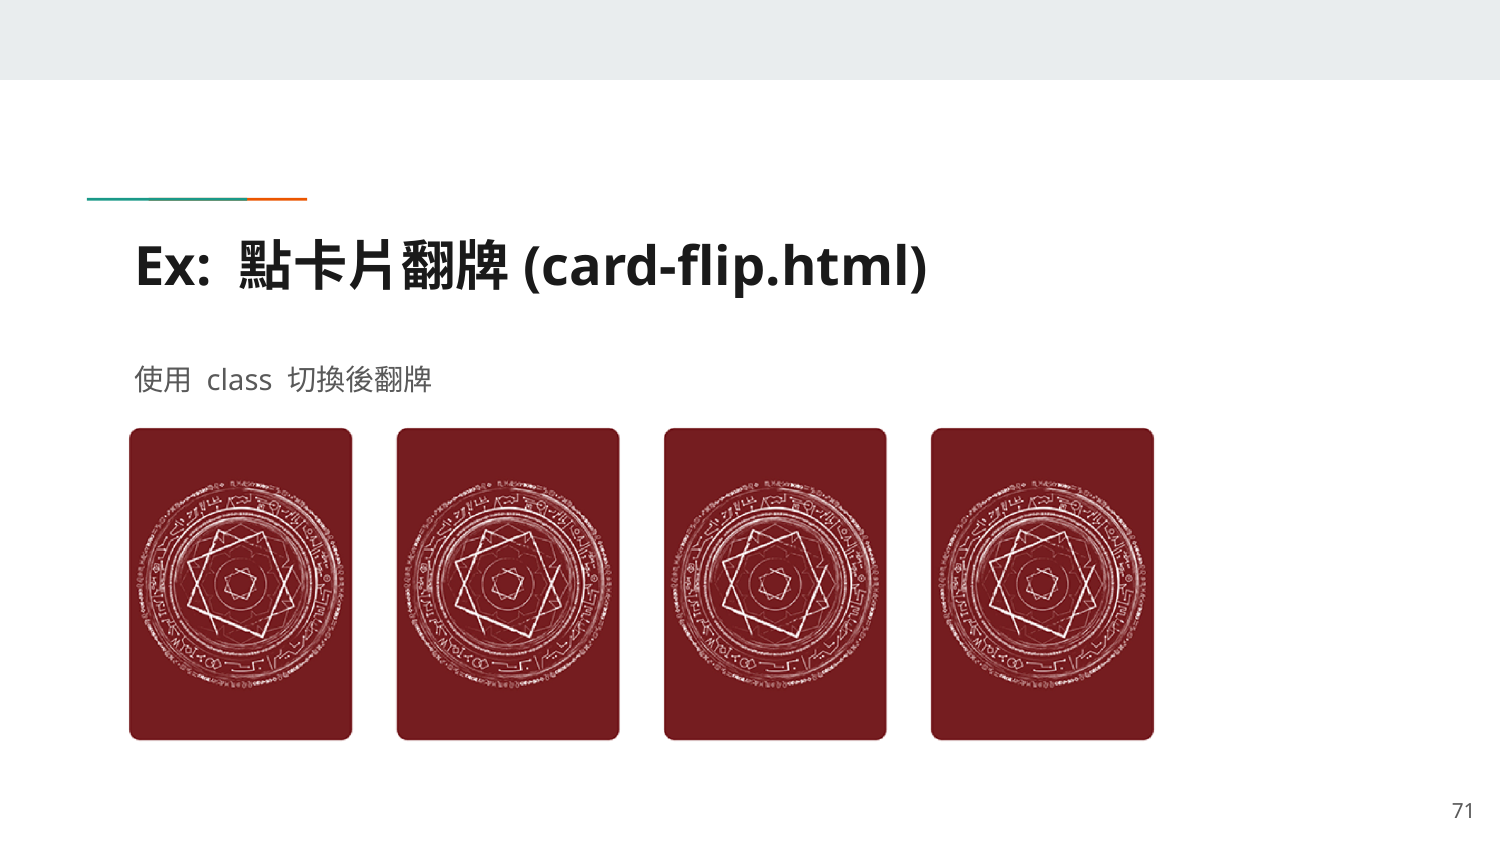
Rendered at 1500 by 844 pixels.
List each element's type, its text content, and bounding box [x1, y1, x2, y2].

title Ex: 點卡片翻牌(card-flip.html) [119, 216, 1381, 305]
picture [119, 409, 1168, 758]
slide_number ‹#› [1400, 779, 1491, 844]
list 使用 class 切換後翻牌 [119, 341, 1381, 712]
